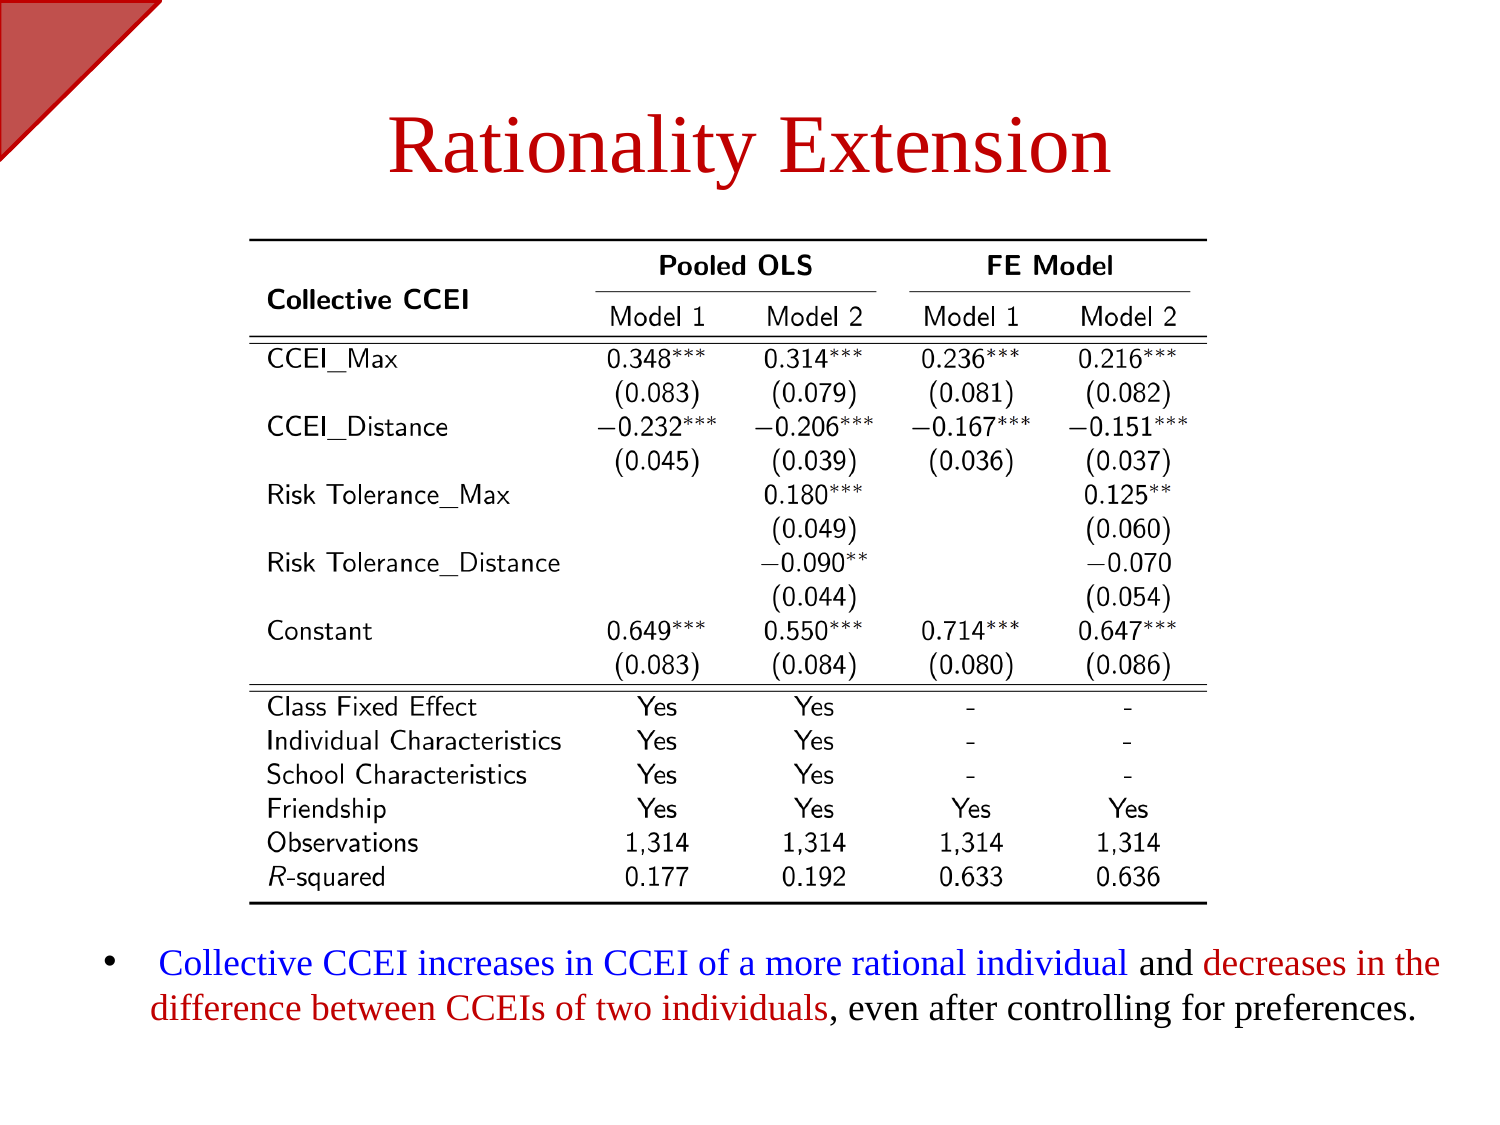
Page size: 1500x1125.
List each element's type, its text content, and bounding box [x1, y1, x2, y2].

picture [241, 231, 1210, 910]
text_box [0, 0, 163, 162]
text_box Collective CCEI increases in CCEI of a more rational individual and decreases in the difference between CCEIs of two individuals, even after controlling for preferences. [88, 930, 1471, 1036]
title Rationality Extension [75, 45, 1425, 233]
